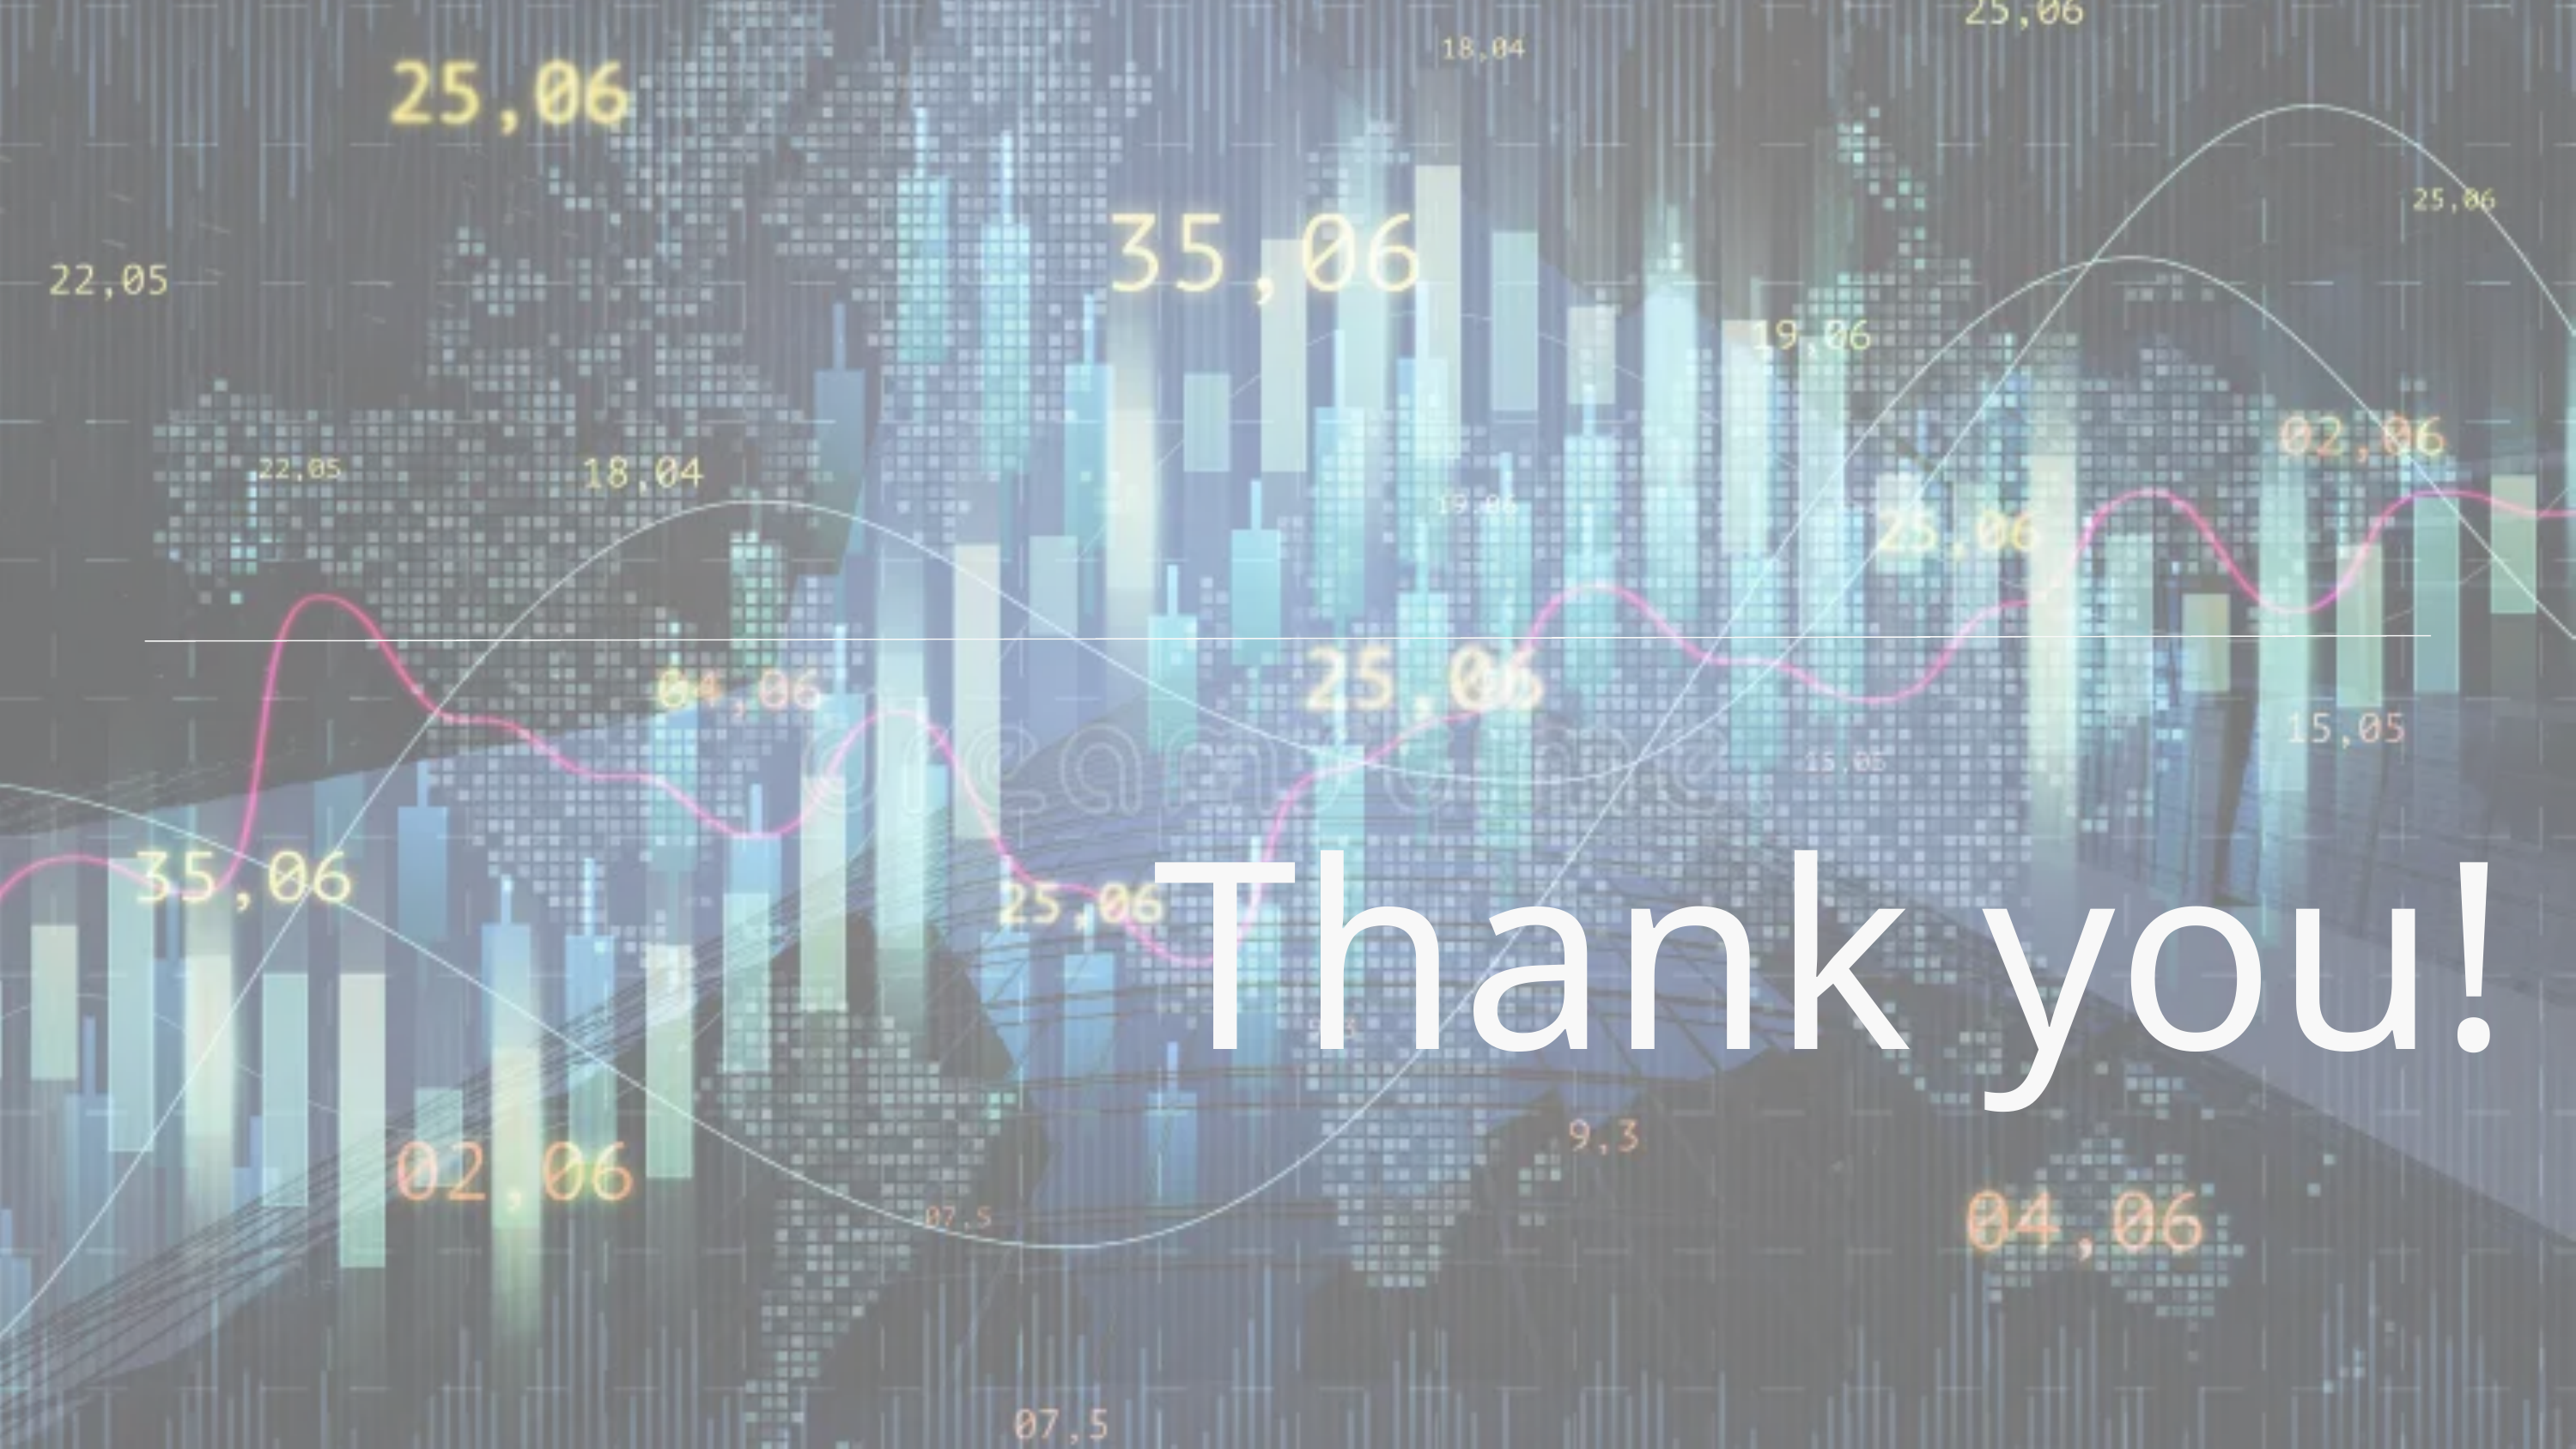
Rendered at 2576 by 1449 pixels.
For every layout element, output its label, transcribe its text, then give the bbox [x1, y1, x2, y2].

text_box Thank you! [1152, 864, 2576, 1102]
text_box [0, 0, 2576, 1449]
